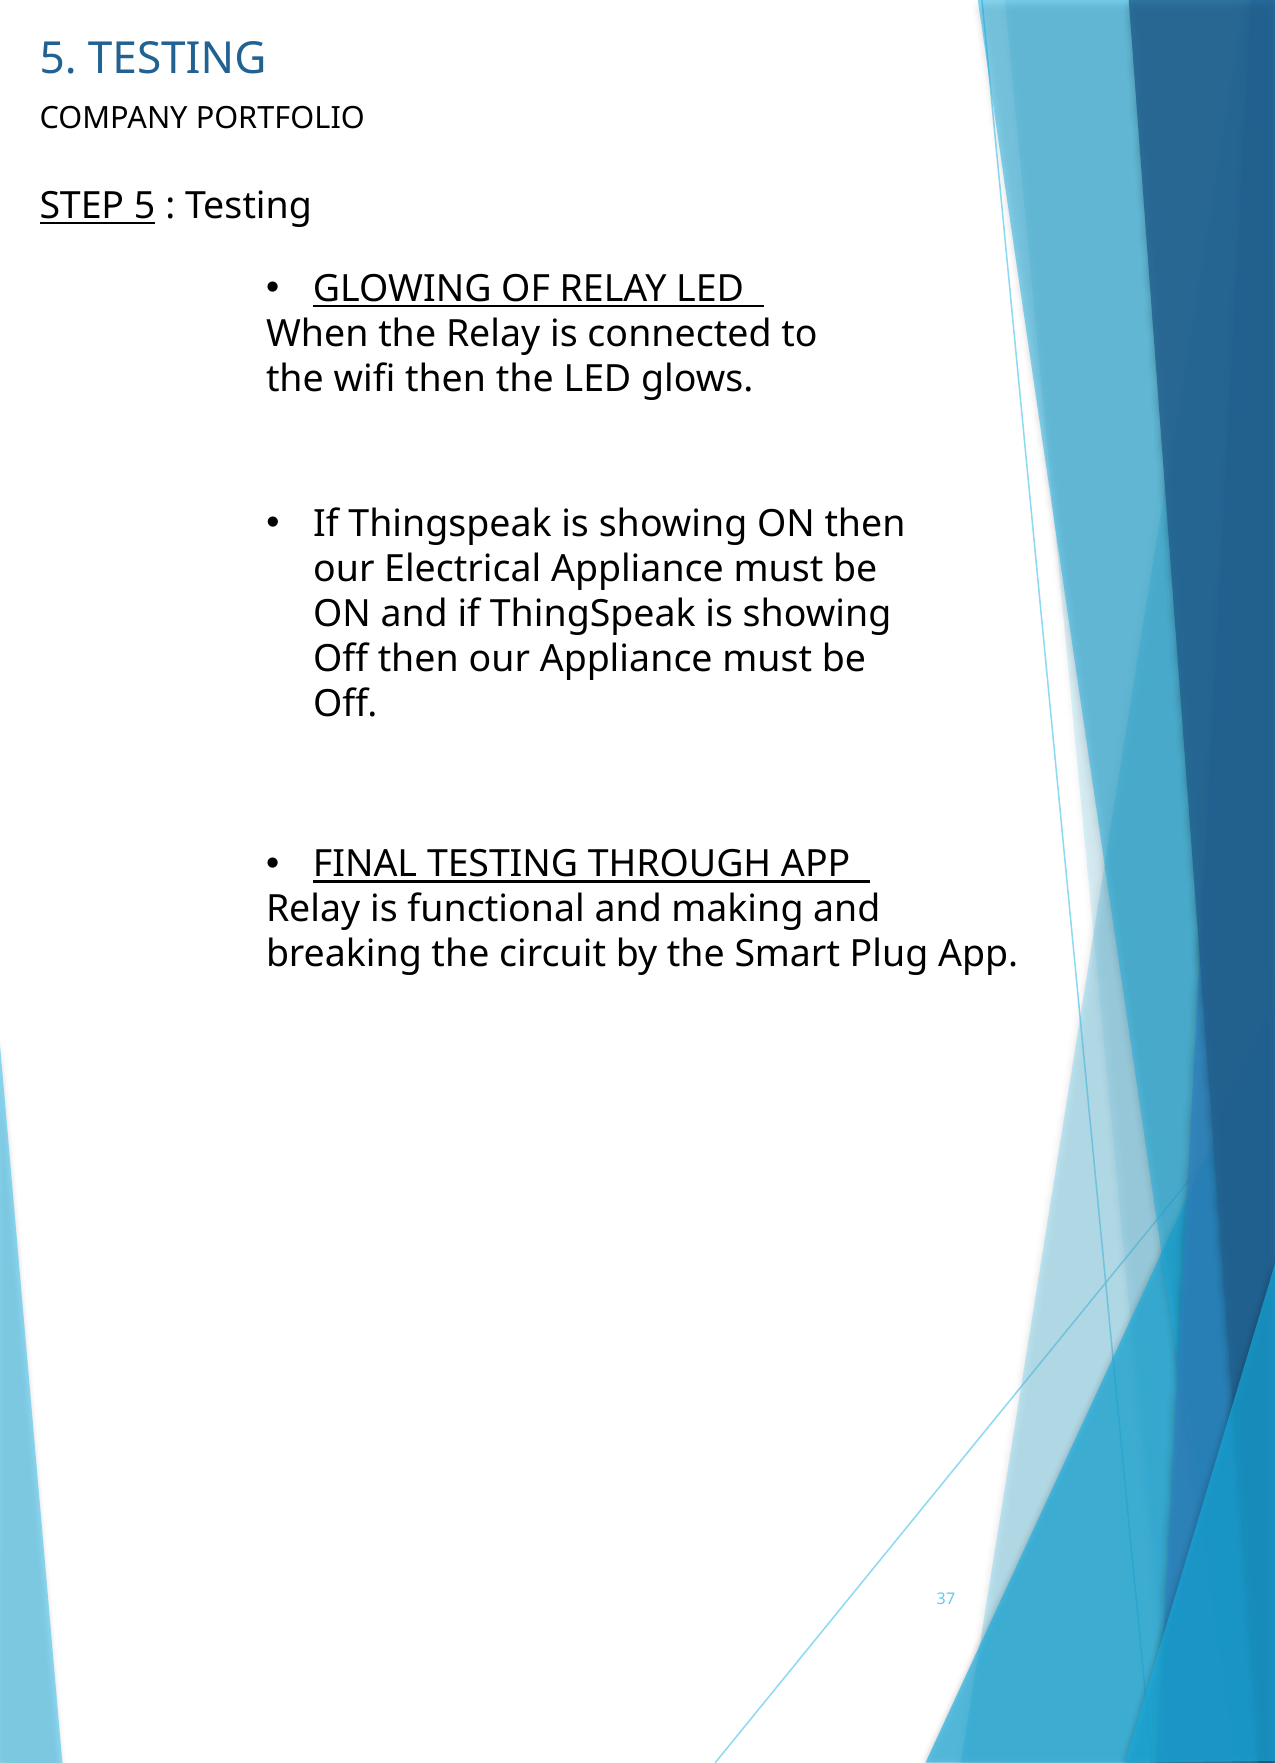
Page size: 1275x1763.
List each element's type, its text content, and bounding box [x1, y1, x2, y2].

text_box GLOWING OF RELAY LED When the Relay is connected to the wifi then the LED glows. [251, 256, 863, 407]
text_box COMPANY PORTFOLIO [24, 90, 523, 173]
text_box STEP 5 : Testing [24, 173, 955, 234]
text_box If Thingspeak is showing ON then our Electrical Appliance must be ON and if ThingSpeak is showing Off then our Appliance must be Off. [251, 491, 924, 731]
text_box 5. TESTING [24, 22, 684, 90]
slide_number 37 [898, 1552, 971, 1647]
text_box FINAL TESTING THROUGH APP Relay is functional and making and breaking the circuit by the Smart Plug App. [251, 832, 1042, 1027]
